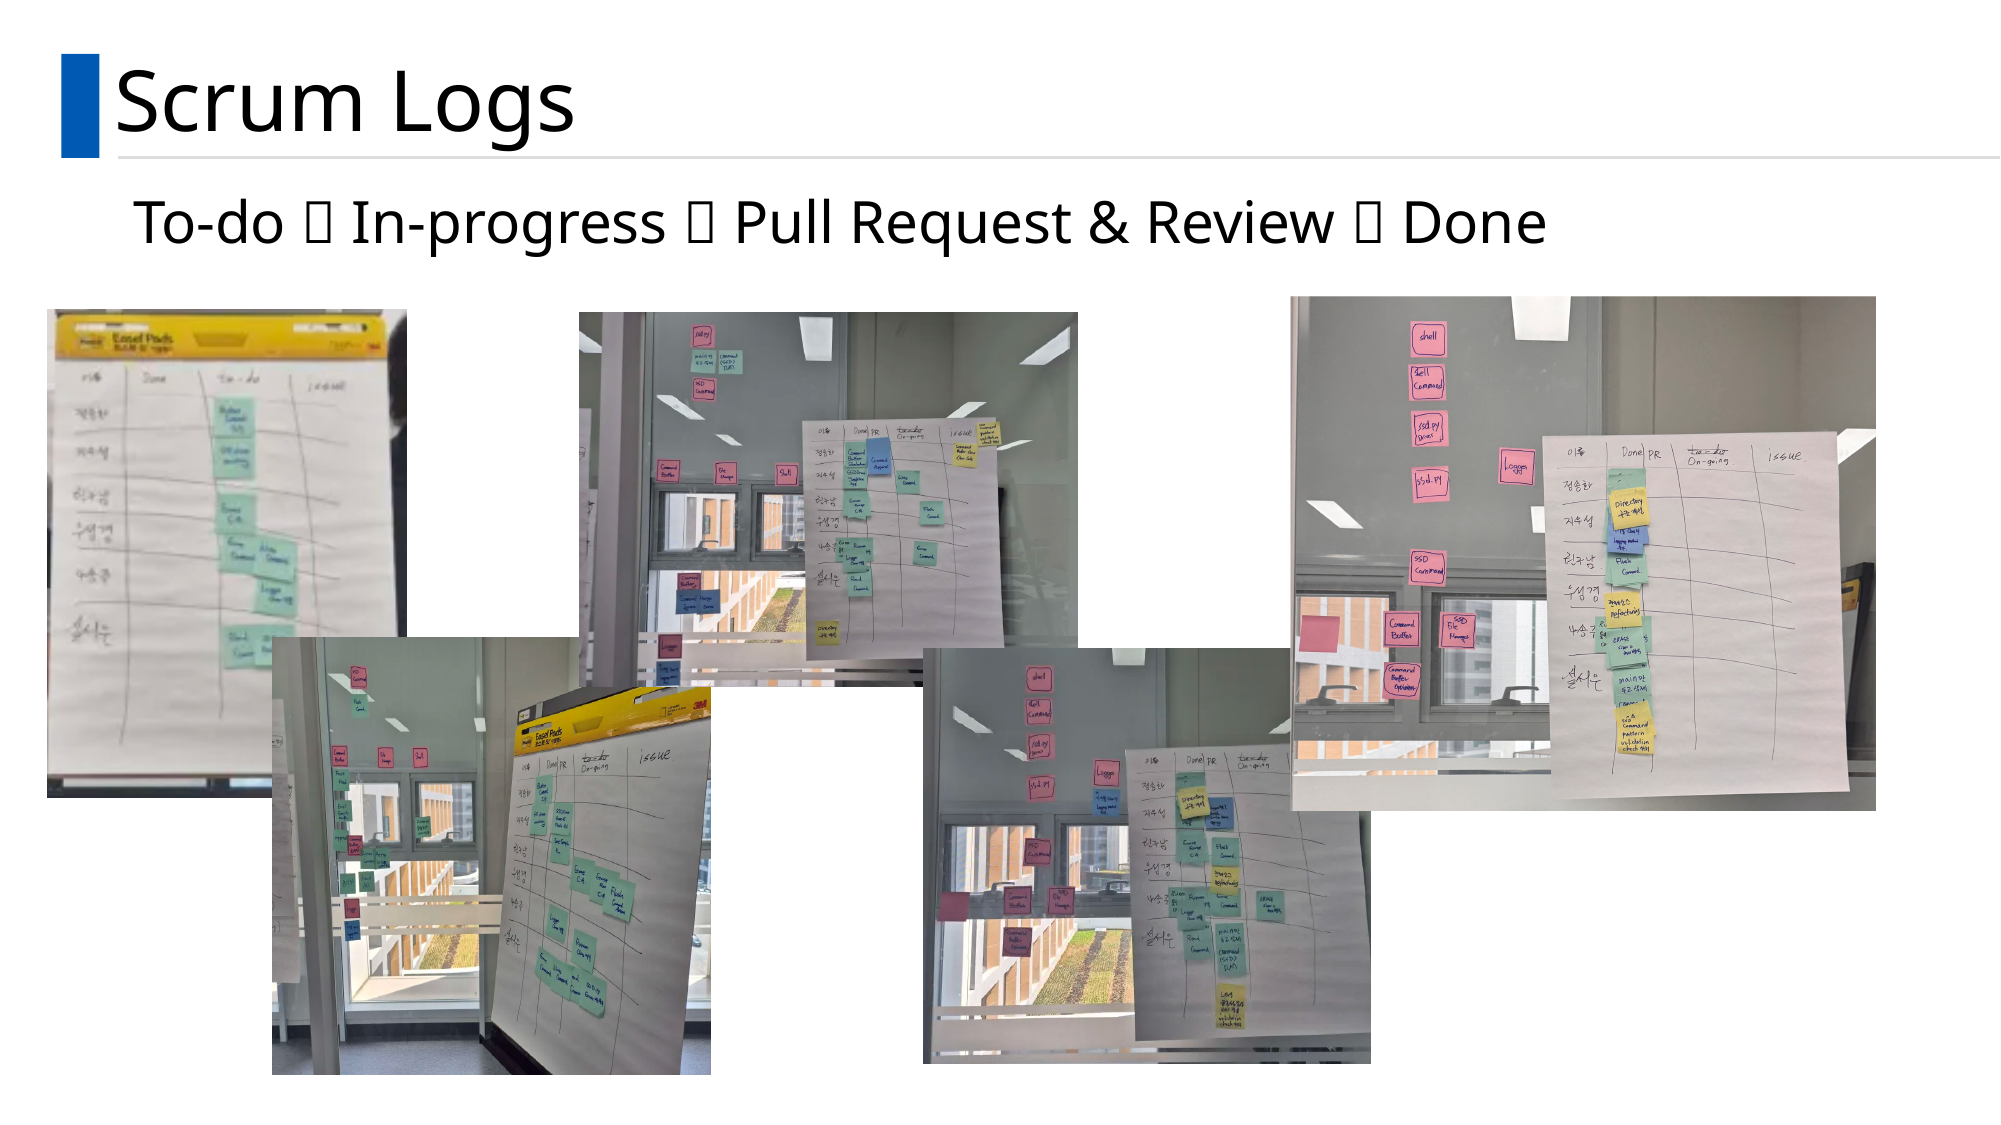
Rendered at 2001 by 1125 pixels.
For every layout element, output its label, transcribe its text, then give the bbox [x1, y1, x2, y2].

picture [47, 261, 1876, 1075]
title Scrum Logs [99, 50, 1825, 158]
list To-do  In-progress  Pull Request & Review  Done [99, 185, 1825, 277]
